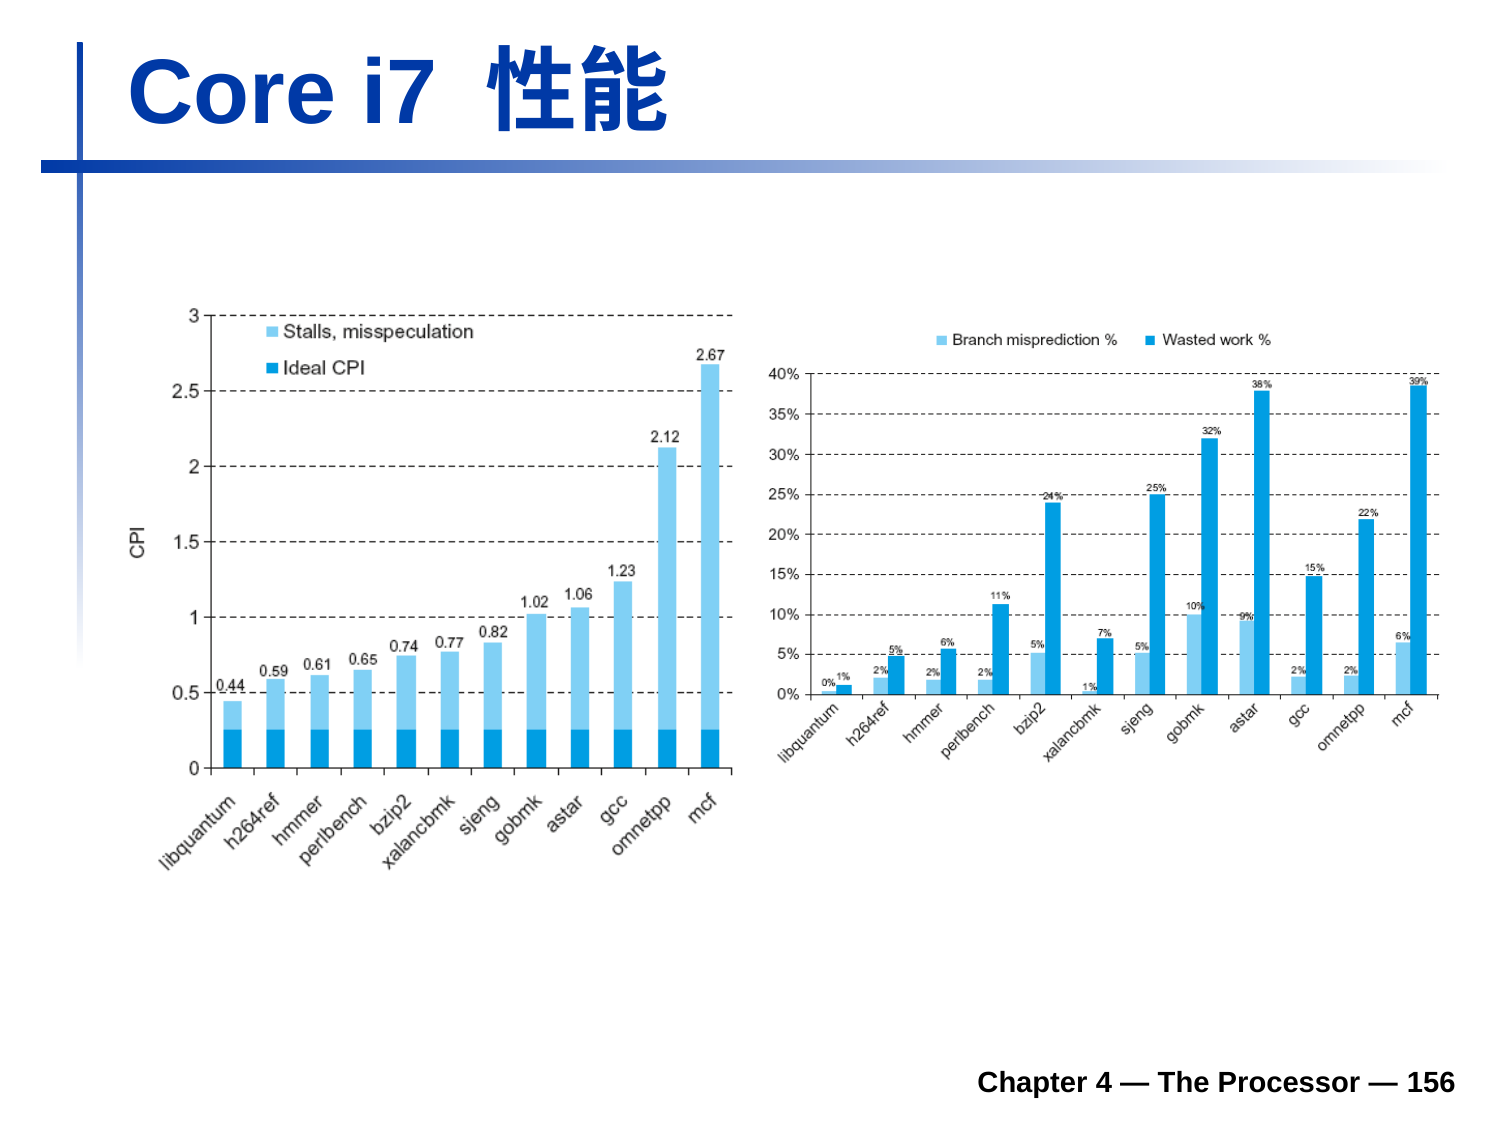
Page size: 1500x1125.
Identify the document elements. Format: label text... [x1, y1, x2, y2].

title Core i7 性能 [112, 23, 1468, 149]
picture [99, 284, 1465, 882]
footer Chapter 4 — The Processor — 156 [277, 1046, 1471, 1106]
